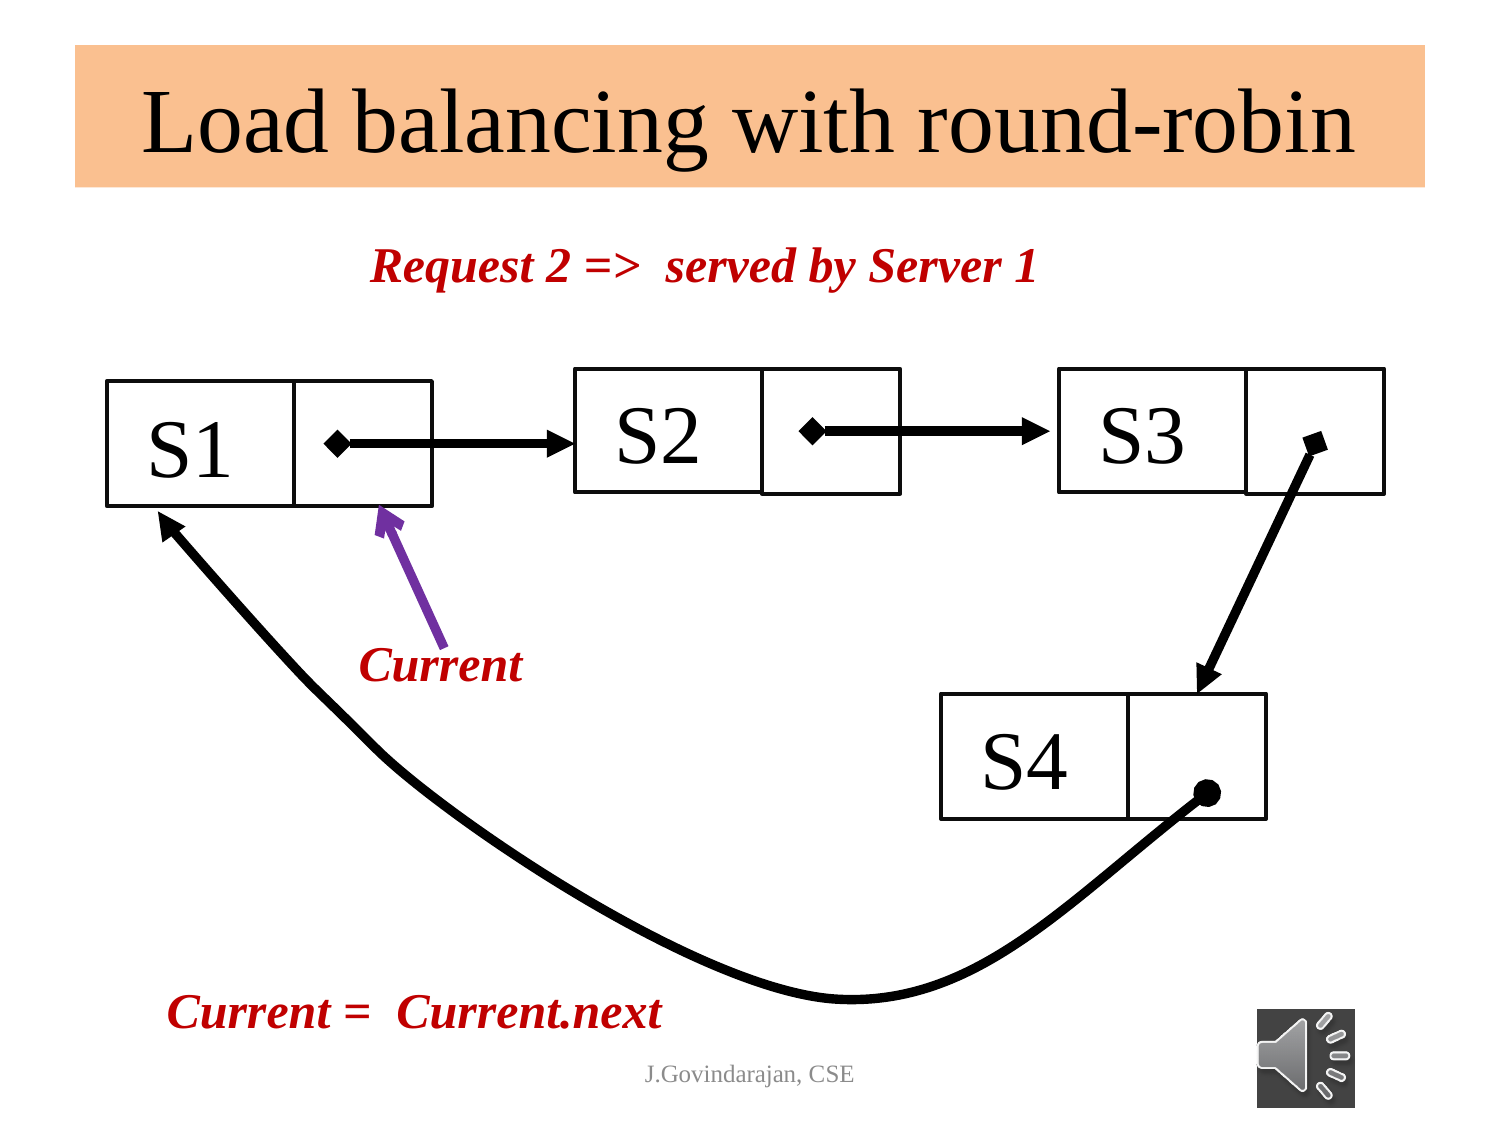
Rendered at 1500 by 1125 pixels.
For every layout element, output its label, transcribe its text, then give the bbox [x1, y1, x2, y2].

footer J.Govindarajan, CSE [512, 1042, 988, 1103]
text_box Current = Current.next [151, 970, 678, 1046]
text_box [940, 693, 1267, 819]
picture [1255, 1008, 1357, 1109]
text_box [1058, 368, 1385, 494]
text_box [157, 516, 1167, 1002]
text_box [1196, 443, 1316, 694]
title Load balancing with round-robin [75, 45, 1425, 188]
text_box Current [343, 624, 550, 699]
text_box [106, 380, 433, 507]
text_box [574, 368, 901, 494]
text_box Request 2 => served by Server 1 [355, 224, 1068, 300]
